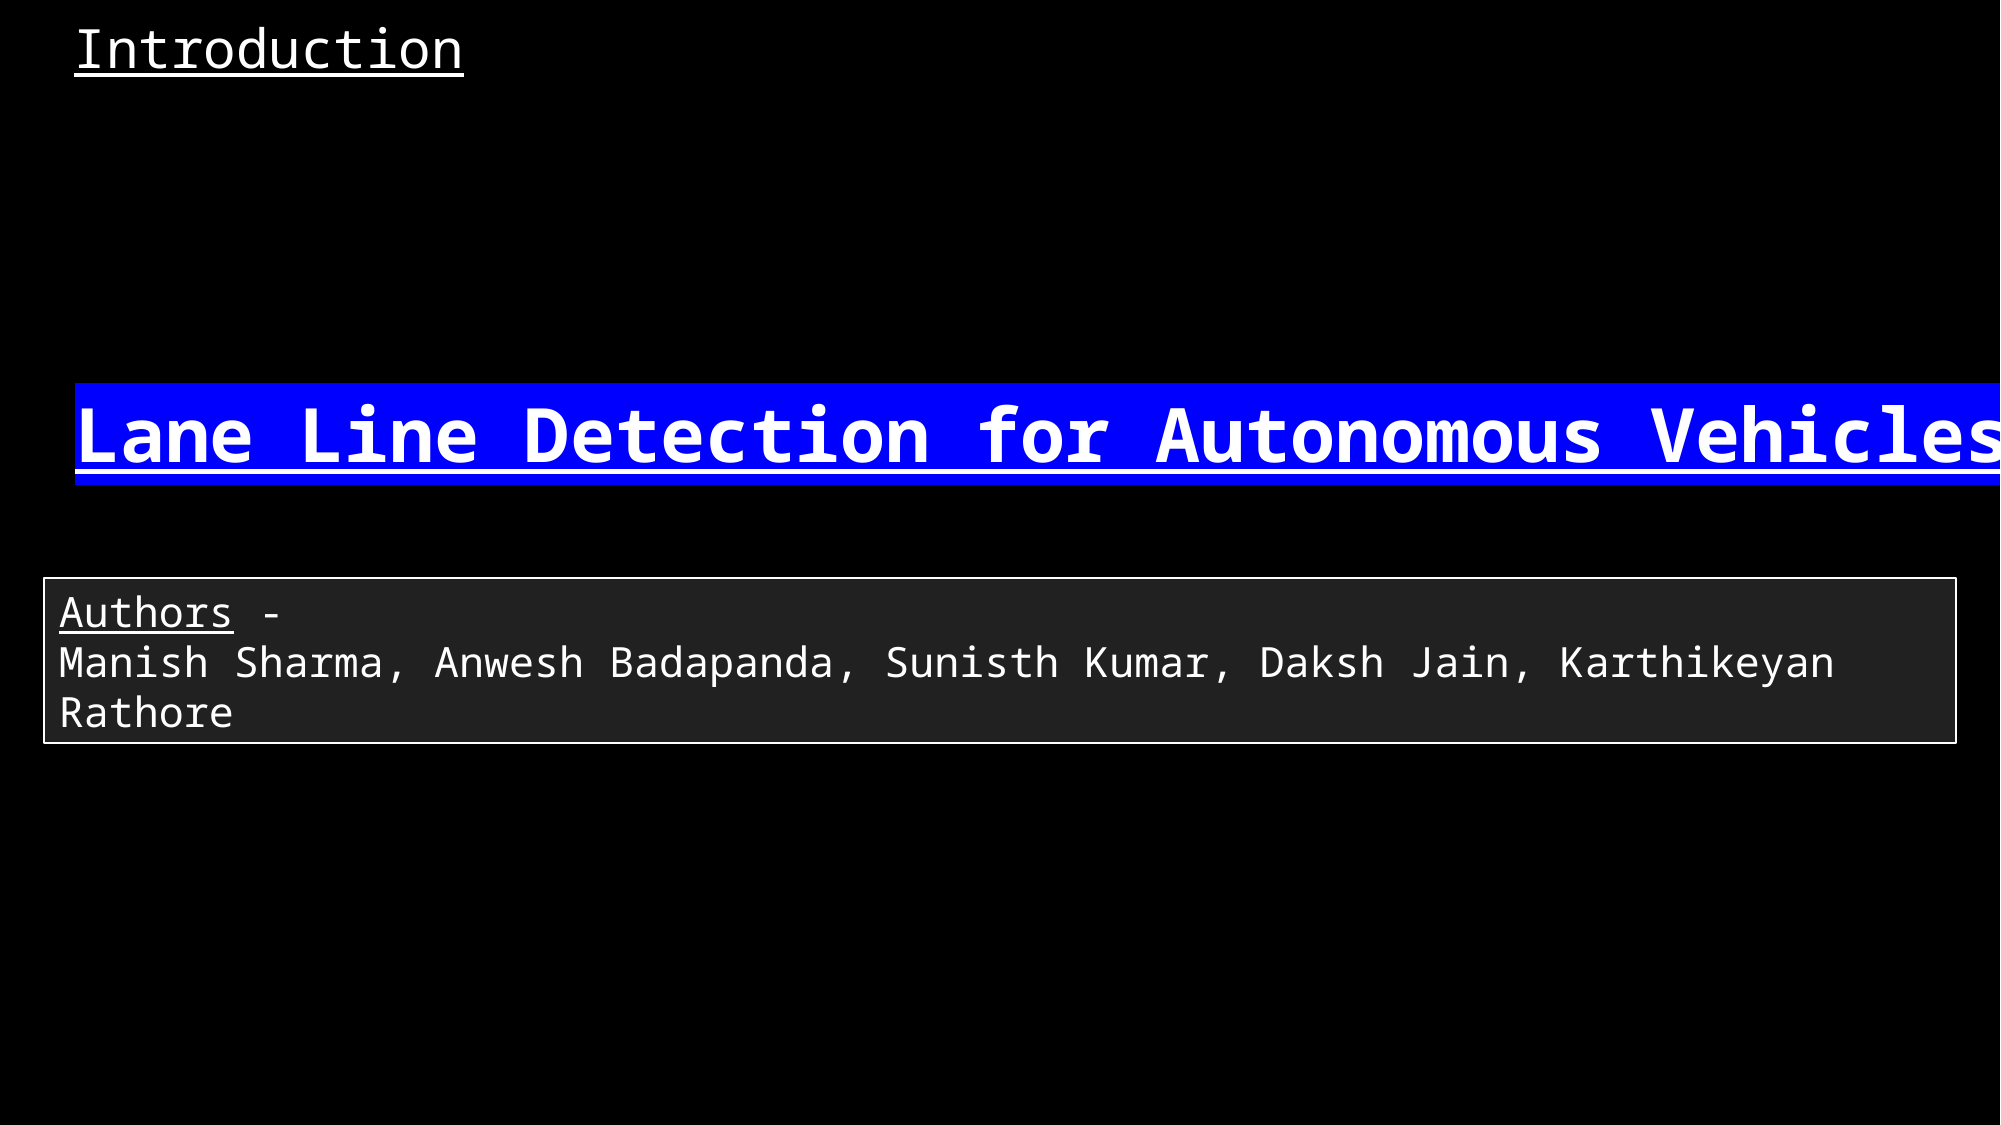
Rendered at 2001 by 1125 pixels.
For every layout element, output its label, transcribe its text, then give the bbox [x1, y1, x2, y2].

text_box Authors - Manish Sharma, Anwesh Badapanda, Sunisth Kumar, Daksh Jain, Karthikeyan Rathore [43, 578, 1957, 744]
subtitle Introduction [0, 14, 538, 90]
title Lane Line Detection for Autonomous Vehicles [60, 0, 2000, 487]
